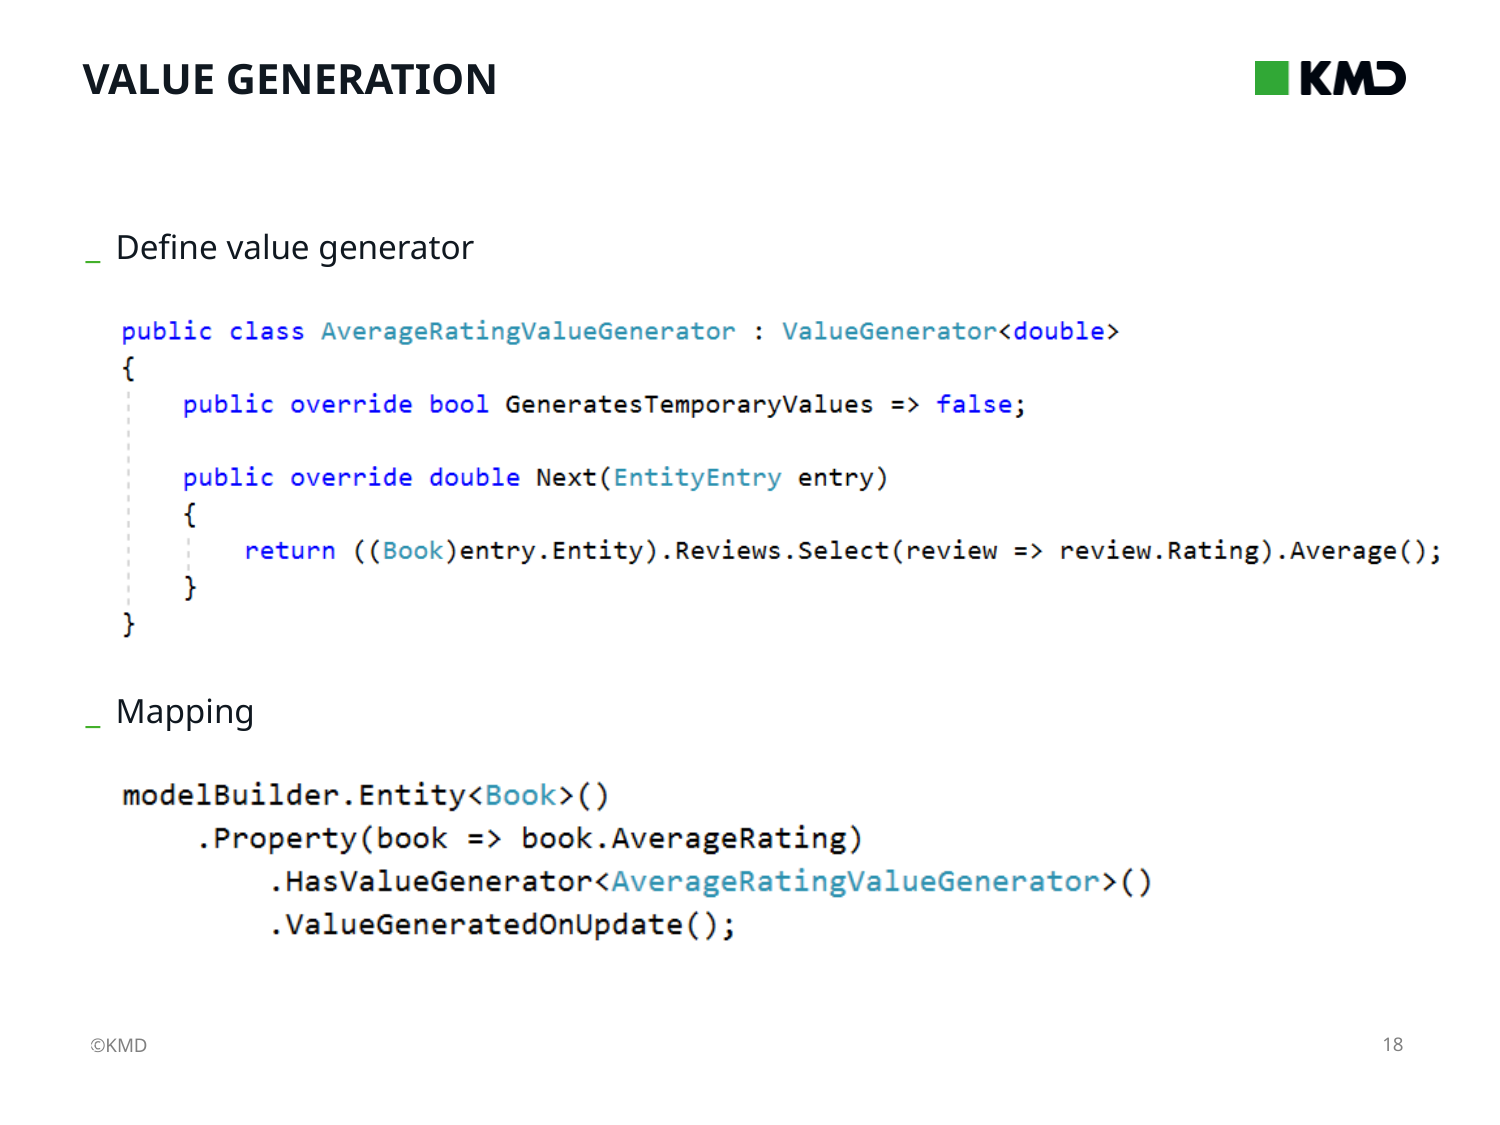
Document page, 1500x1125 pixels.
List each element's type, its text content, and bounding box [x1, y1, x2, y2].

picture [93, 759, 1244, 976]
picture [105, 307, 1469, 658]
slide_number 18 [1331, 1033, 1404, 1069]
list Define value generator Mapping [85, 225, 1406, 941]
title Value generation [0, 0, 1222, 154]
picture [1255, 61, 1406, 95]
